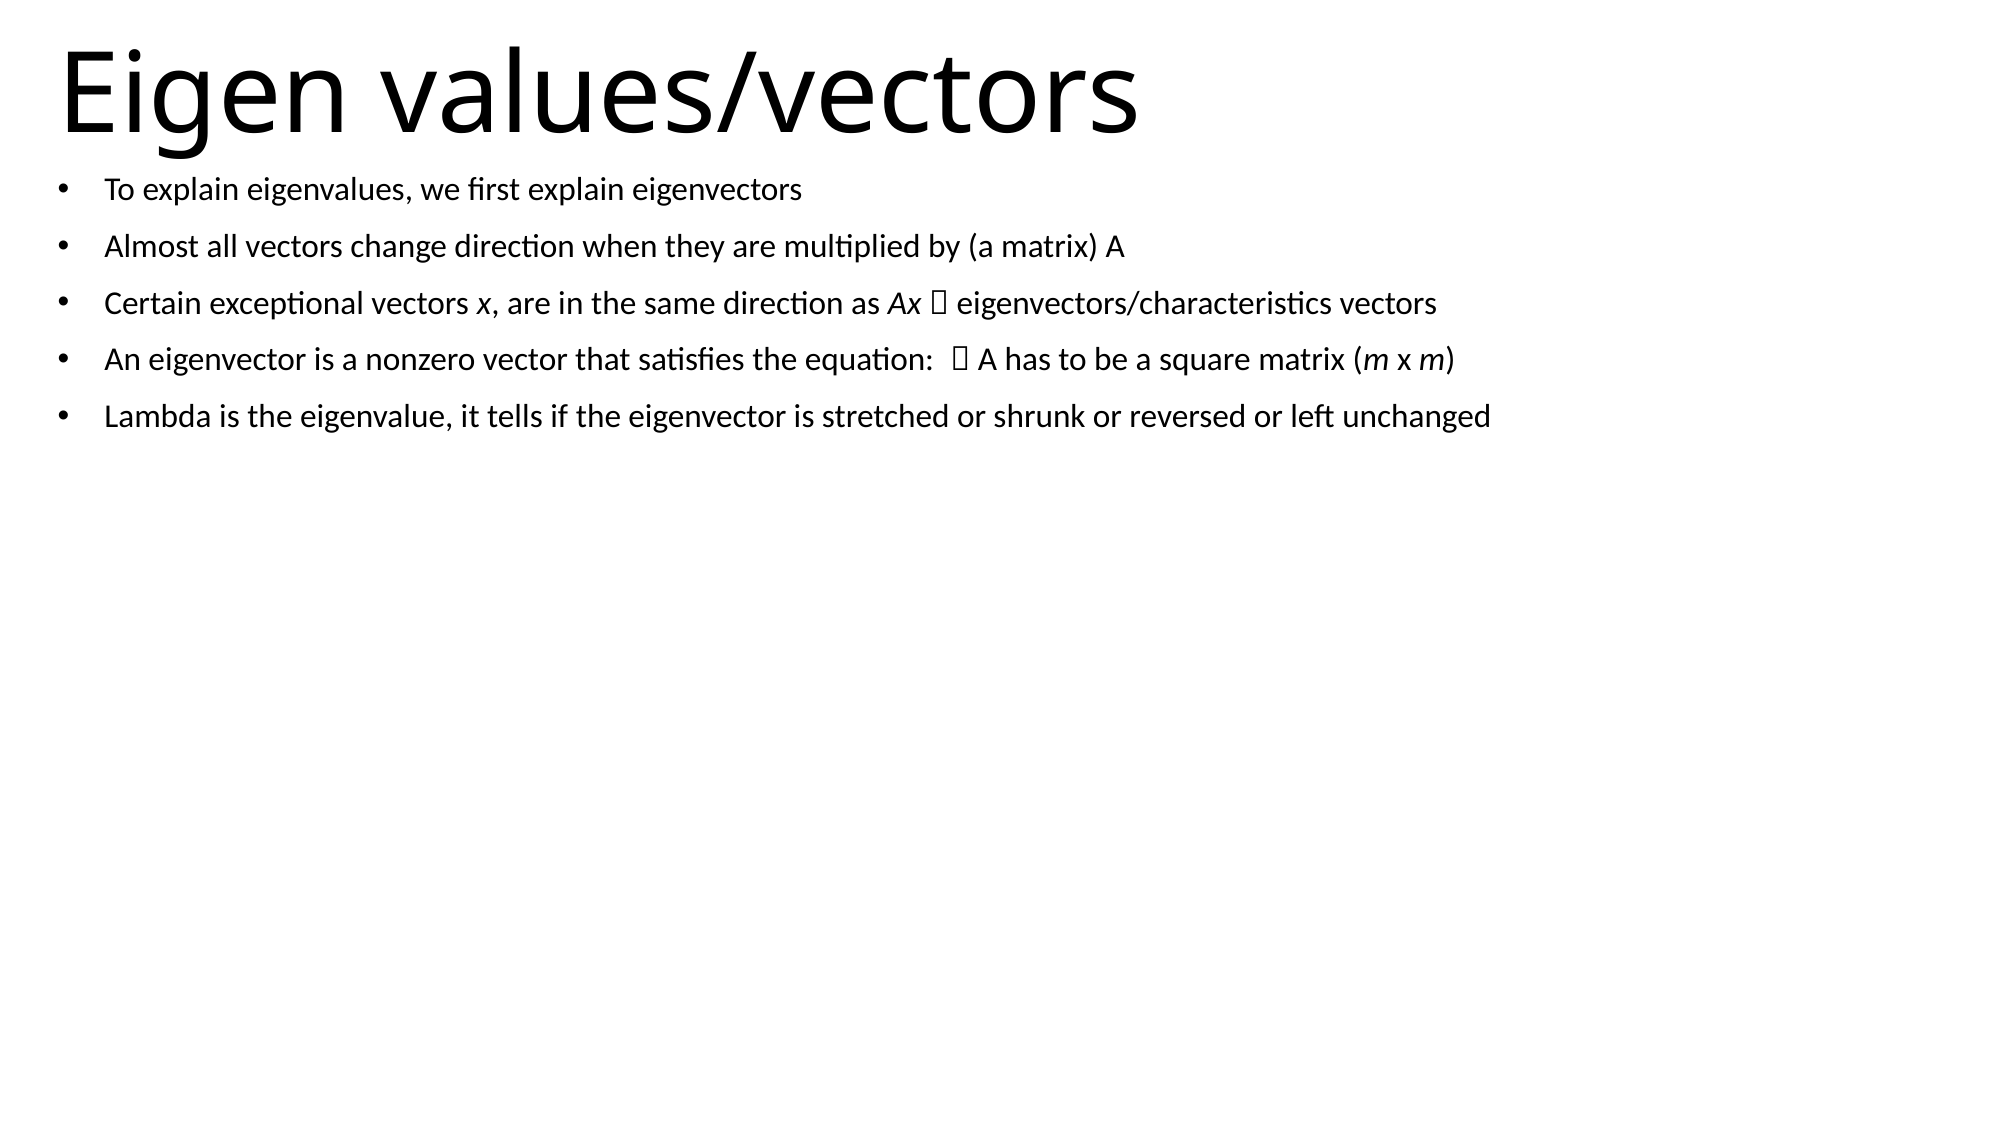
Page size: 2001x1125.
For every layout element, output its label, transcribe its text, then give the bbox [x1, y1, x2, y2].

title Eigen values/vectors [42, 7, 1543, 165]
